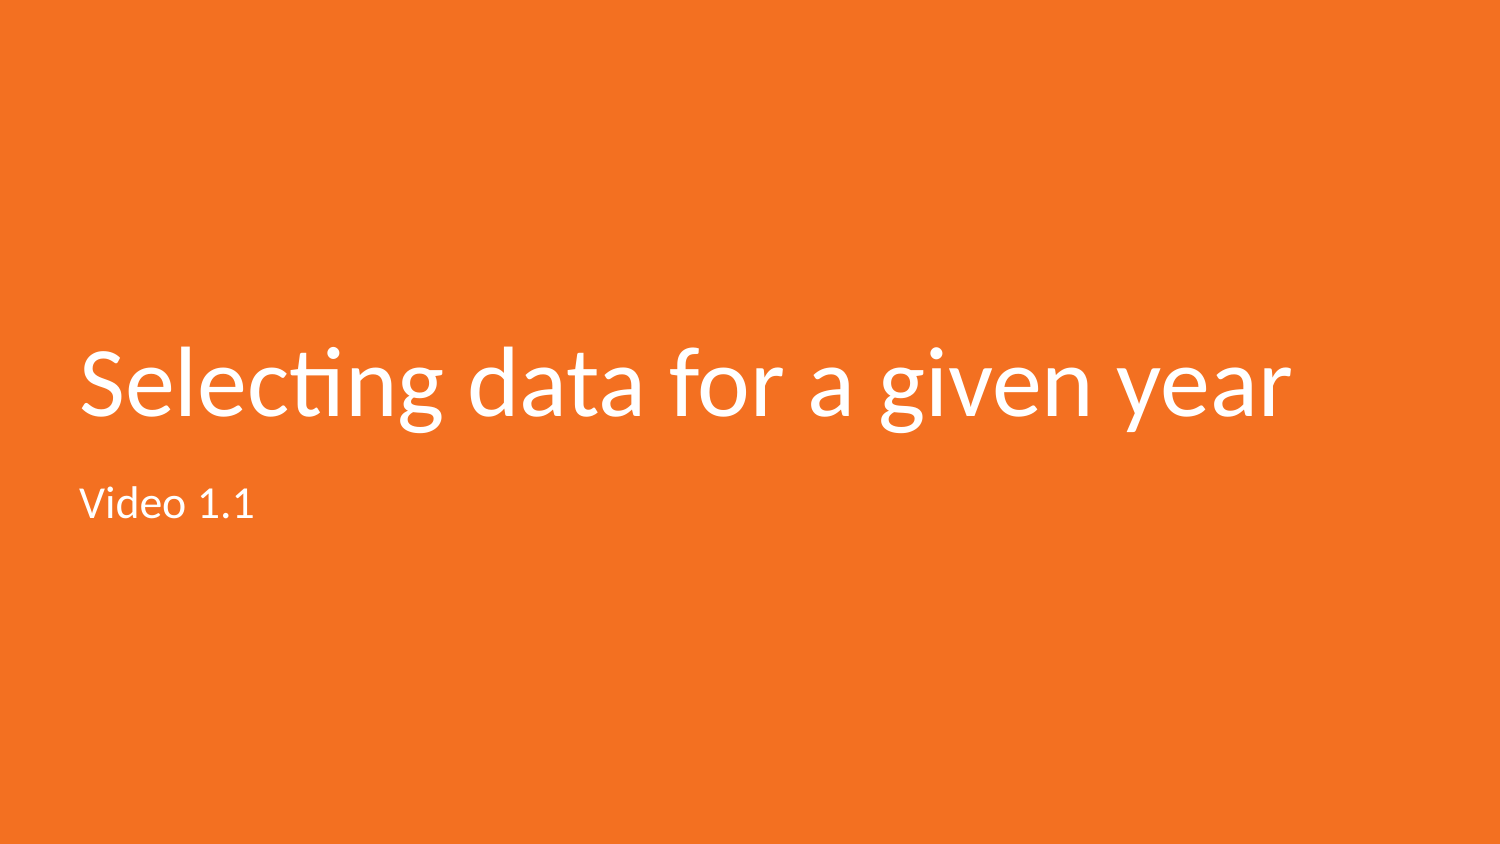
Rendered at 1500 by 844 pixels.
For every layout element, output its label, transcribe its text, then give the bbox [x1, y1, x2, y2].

subtitle Video 1.1 [64, 457, 1413, 529]
title Selecting data for a given year [64, 298, 1438, 452]
